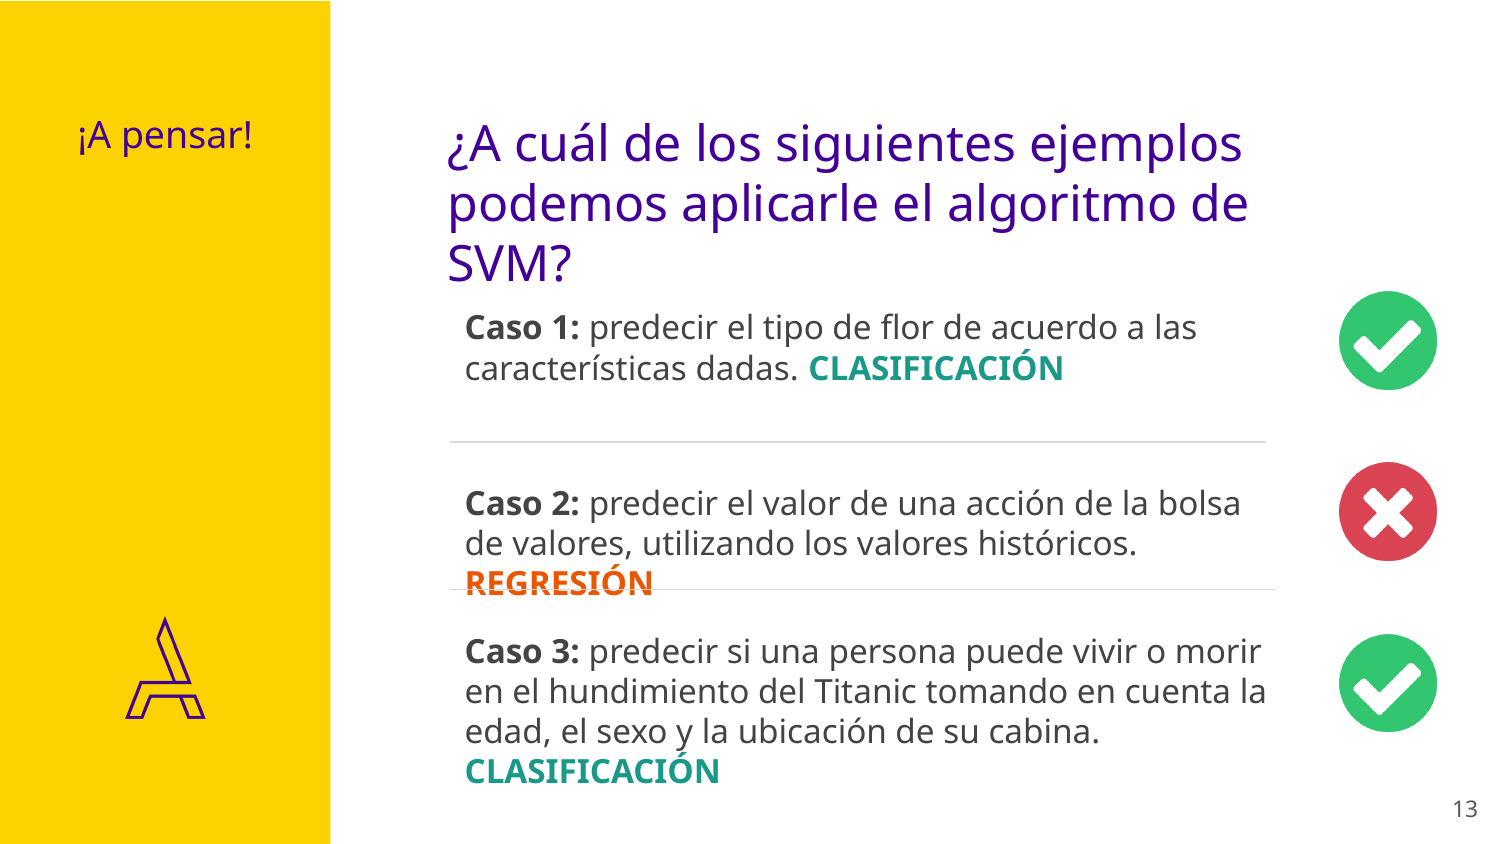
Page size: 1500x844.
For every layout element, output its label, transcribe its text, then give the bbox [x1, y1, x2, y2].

text_box Caso 2: predecir el valor de una acción de la bolsa de valores, utilizando los valores históricos. REGRESIÓN [449, 467, 1283, 551]
picture [1338, 633, 1438, 733]
picture [125, 616, 206, 719]
text_box Caso 1: predecir el tipo de flor de acuerdo a las características dadas. CLASIFICACIÓN [449, 291, 1275, 375]
picture [1338, 462, 1438, 561]
text_box ¿A cuál de los siguientes ejemplos podemos aplicarle el algoritmo de SVM? [432, 96, 1382, 225]
picture [1338, 291, 1438, 390]
text_box Caso 3: predecir si una persona puede vivir o morir en el hundimiento del Titanic tomando en cuenta la edad, el sexo y la ubicación de su cabina. CLASIFICACIÓN [449, 615, 1303, 699]
slide_number ‹#› [1403, 779, 1494, 844]
title ¡A pensar! [47, 96, 283, 346]
